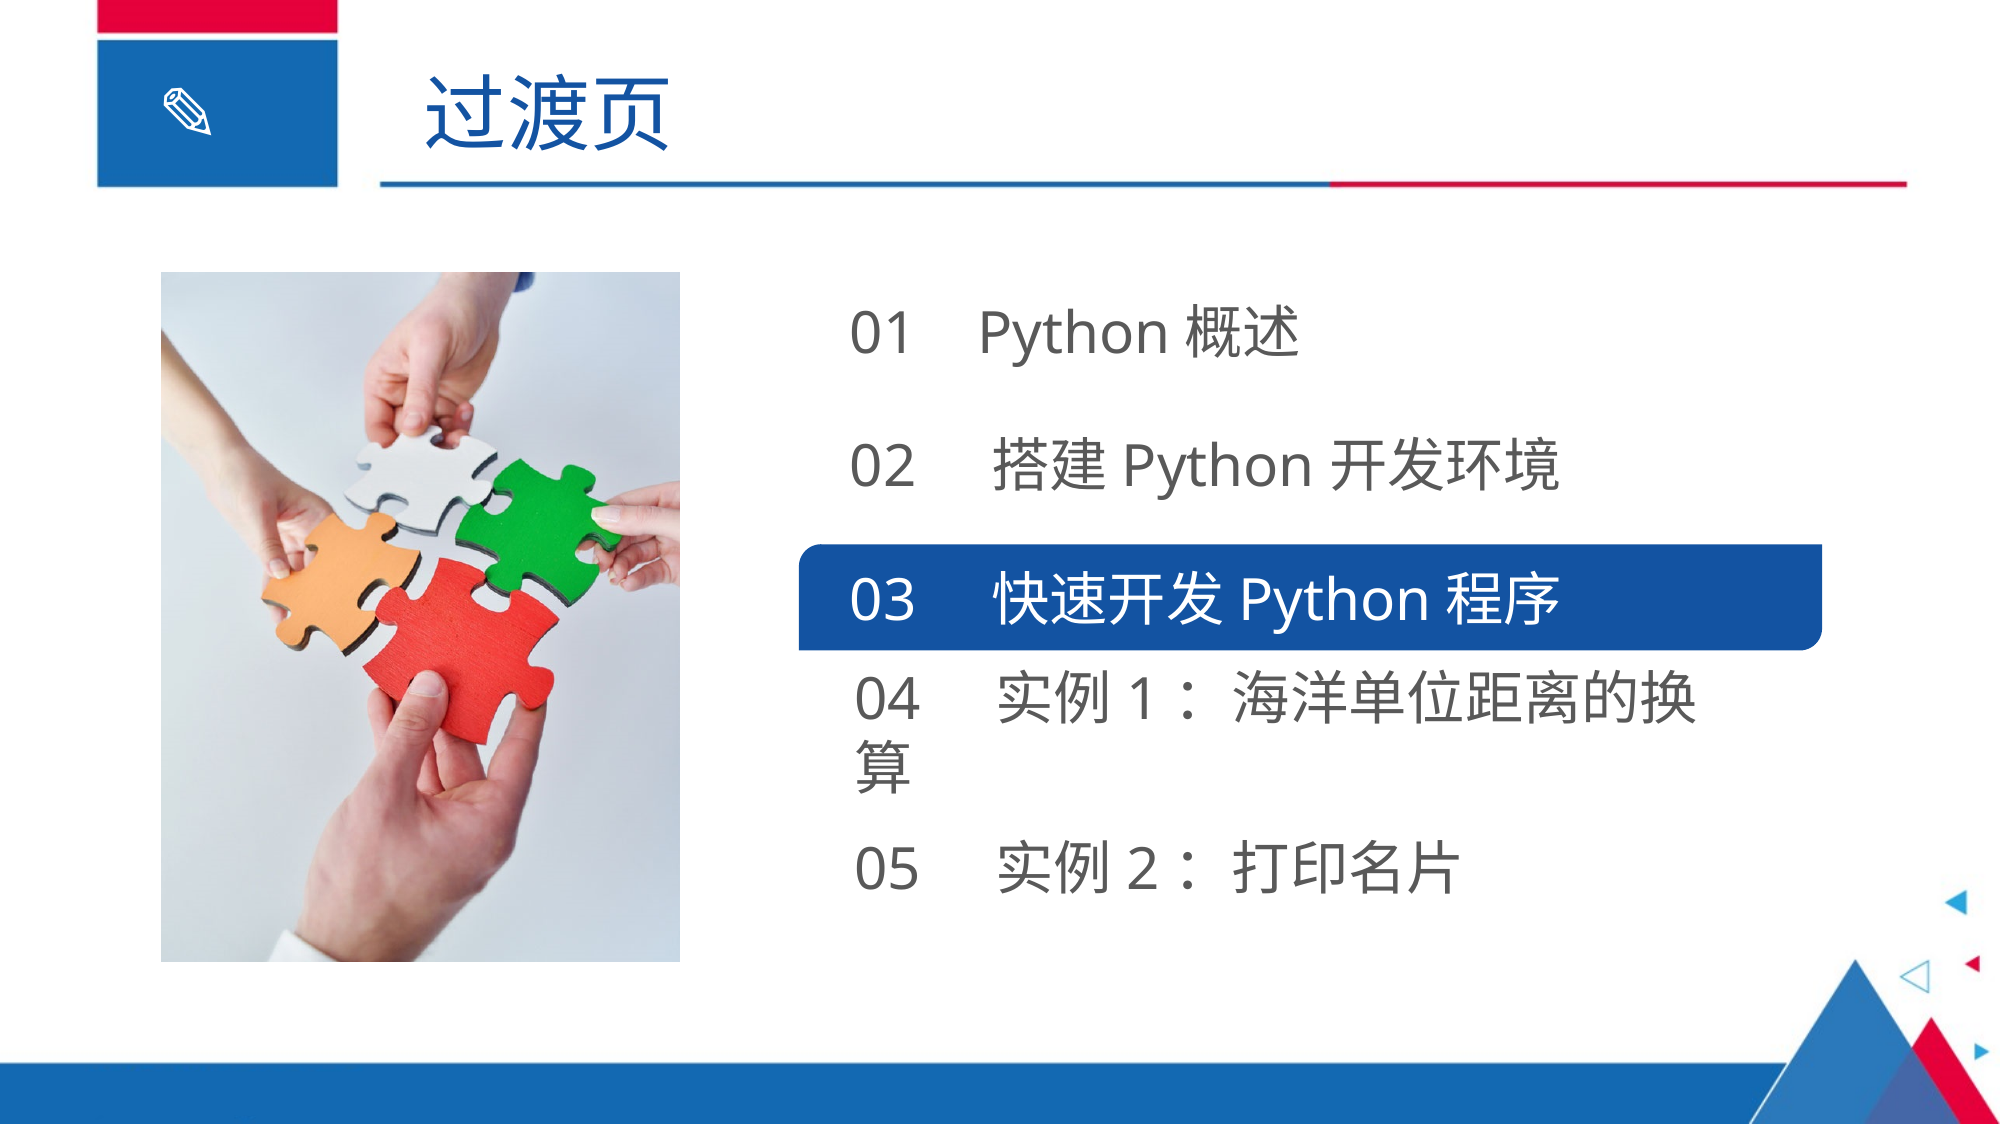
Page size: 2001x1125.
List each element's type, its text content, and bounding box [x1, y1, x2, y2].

text_box 05 实例2：打印名片 [854, 831, 1724, 902]
text_box 过渡页 [409, 53, 899, 169]
text_box 01 Python概述 [849, 294, 1724, 366]
text_box 04 实例1：海洋单位距离的换算 [854, 661, 1724, 802]
text_box 03 快速开发Python程序 [849, 562, 1724, 633]
text_box 02 搭建Python开发环境 [849, 428, 1724, 499]
text_box [797, 542, 1824, 652]
picture [0, 0, 2000, 1124]
